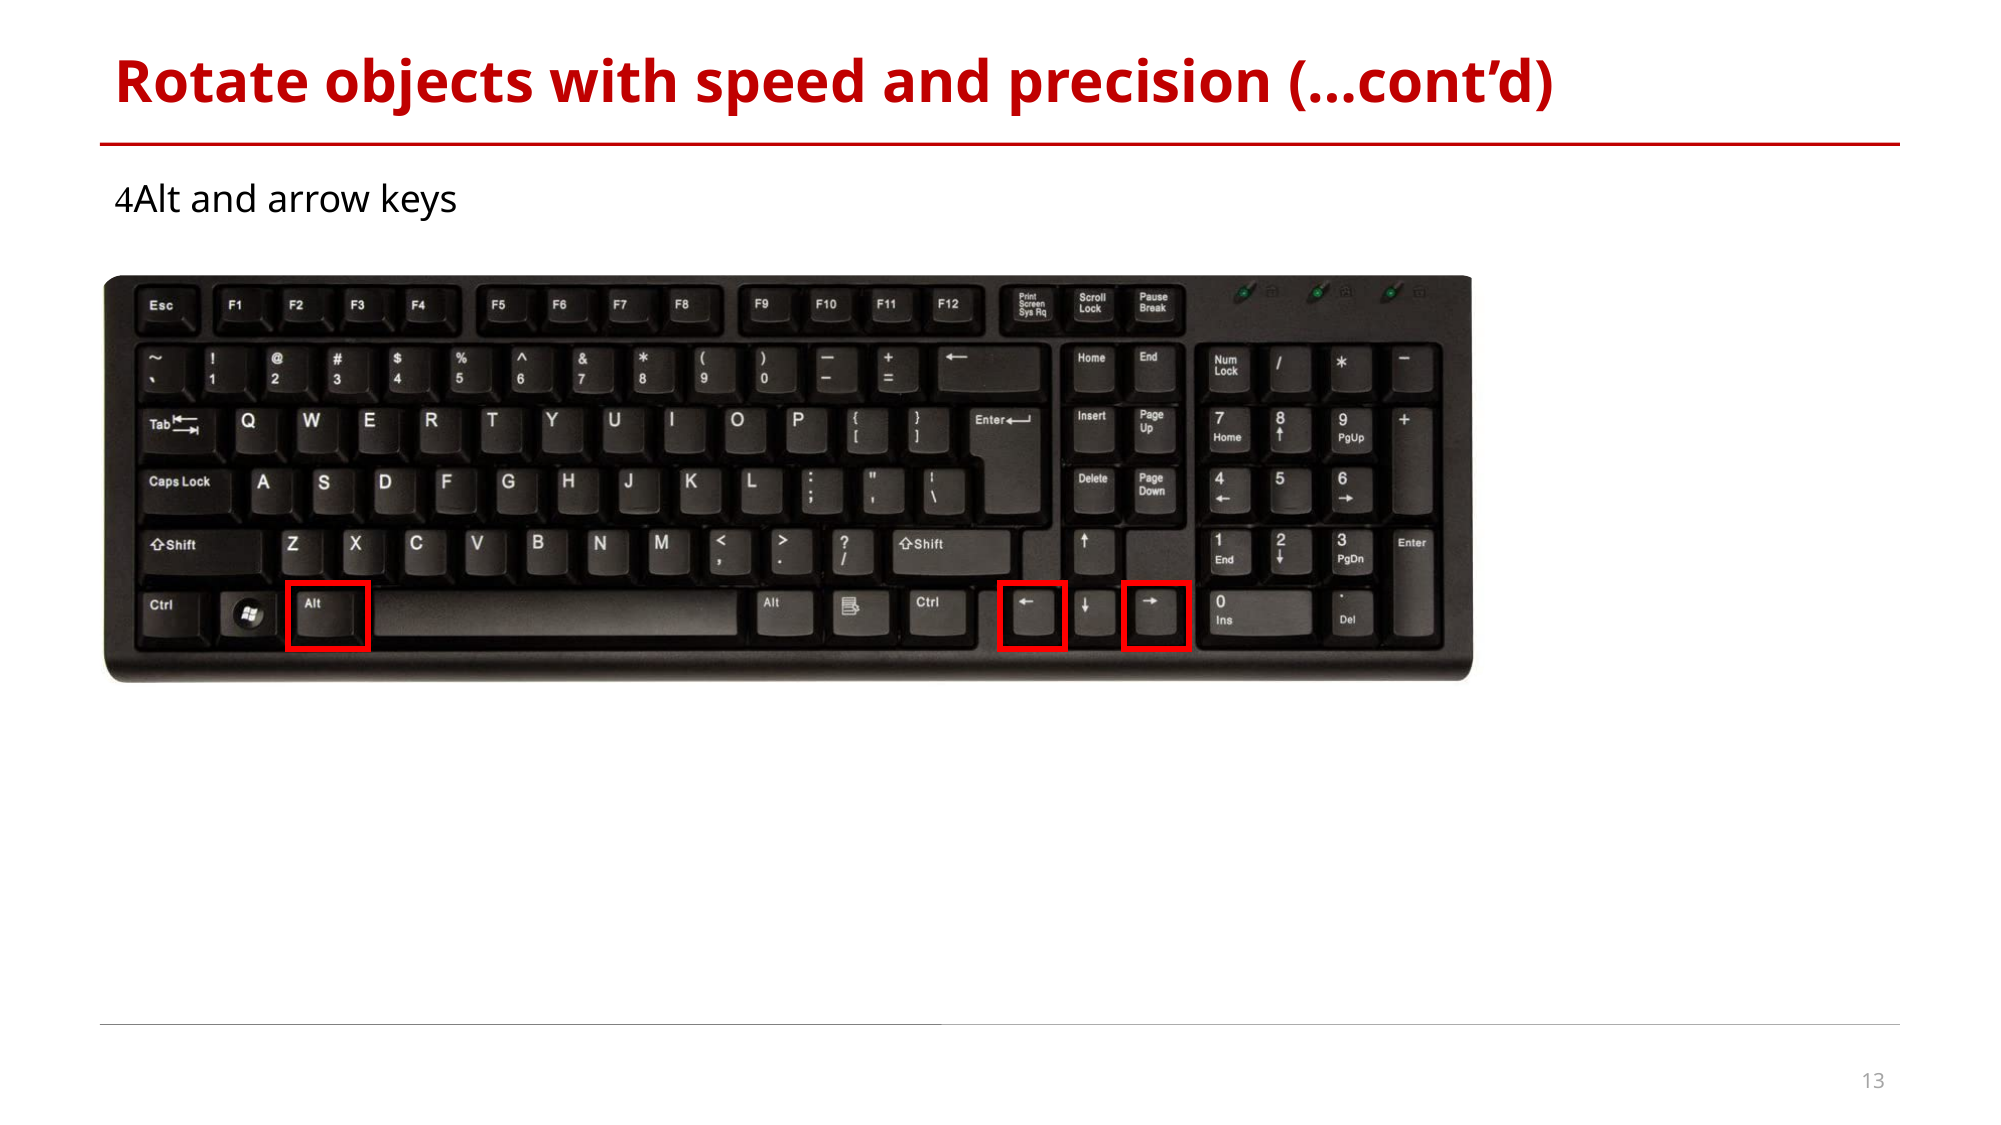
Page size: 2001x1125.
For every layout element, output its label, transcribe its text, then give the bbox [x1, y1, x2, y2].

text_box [99, 275, 1485, 687]
text_box Alt and arrow keys [99, 168, 1502, 228]
slide_number 13 [1450, 1061, 1900, 1103]
title Rotate objects with speed and precision (…cont’d) [99, 33, 1900, 135]
